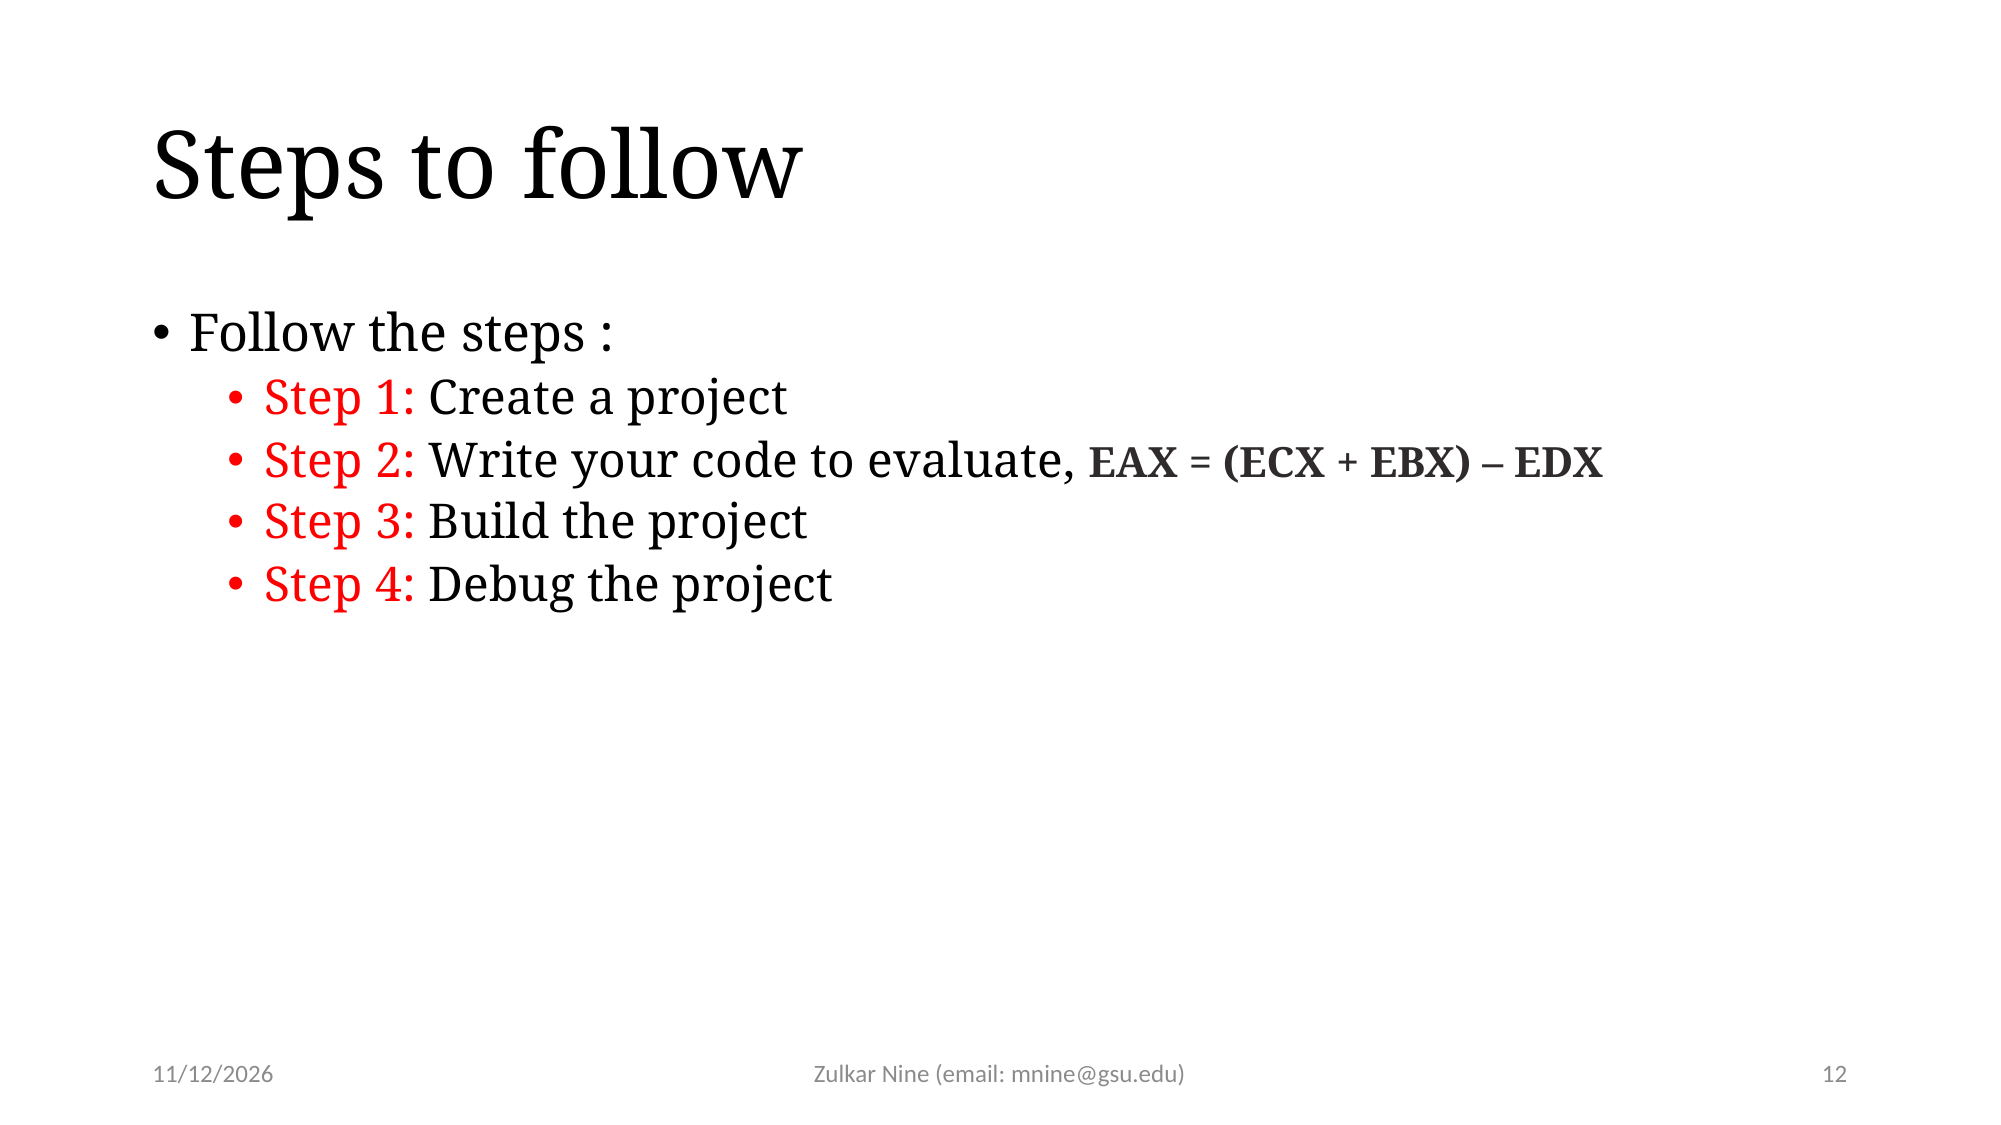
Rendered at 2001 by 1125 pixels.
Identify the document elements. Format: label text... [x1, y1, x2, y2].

title Steps to follow [137, 59, 1863, 278]
slide_number 12 [1412, 1042, 1863, 1103]
list Follow the steps : Step 1: Create a project Step 2: Write your code to evaluate, EAX = (ECX + EBX) – EDX Step 3: Build the project Step 4: Debug the project [137, 299, 1863, 1014]
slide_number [137, 1042, 588, 1103]
footer Zulkar Nine (email: mnine@gsu.edu) [662, 1042, 1338, 1103]
